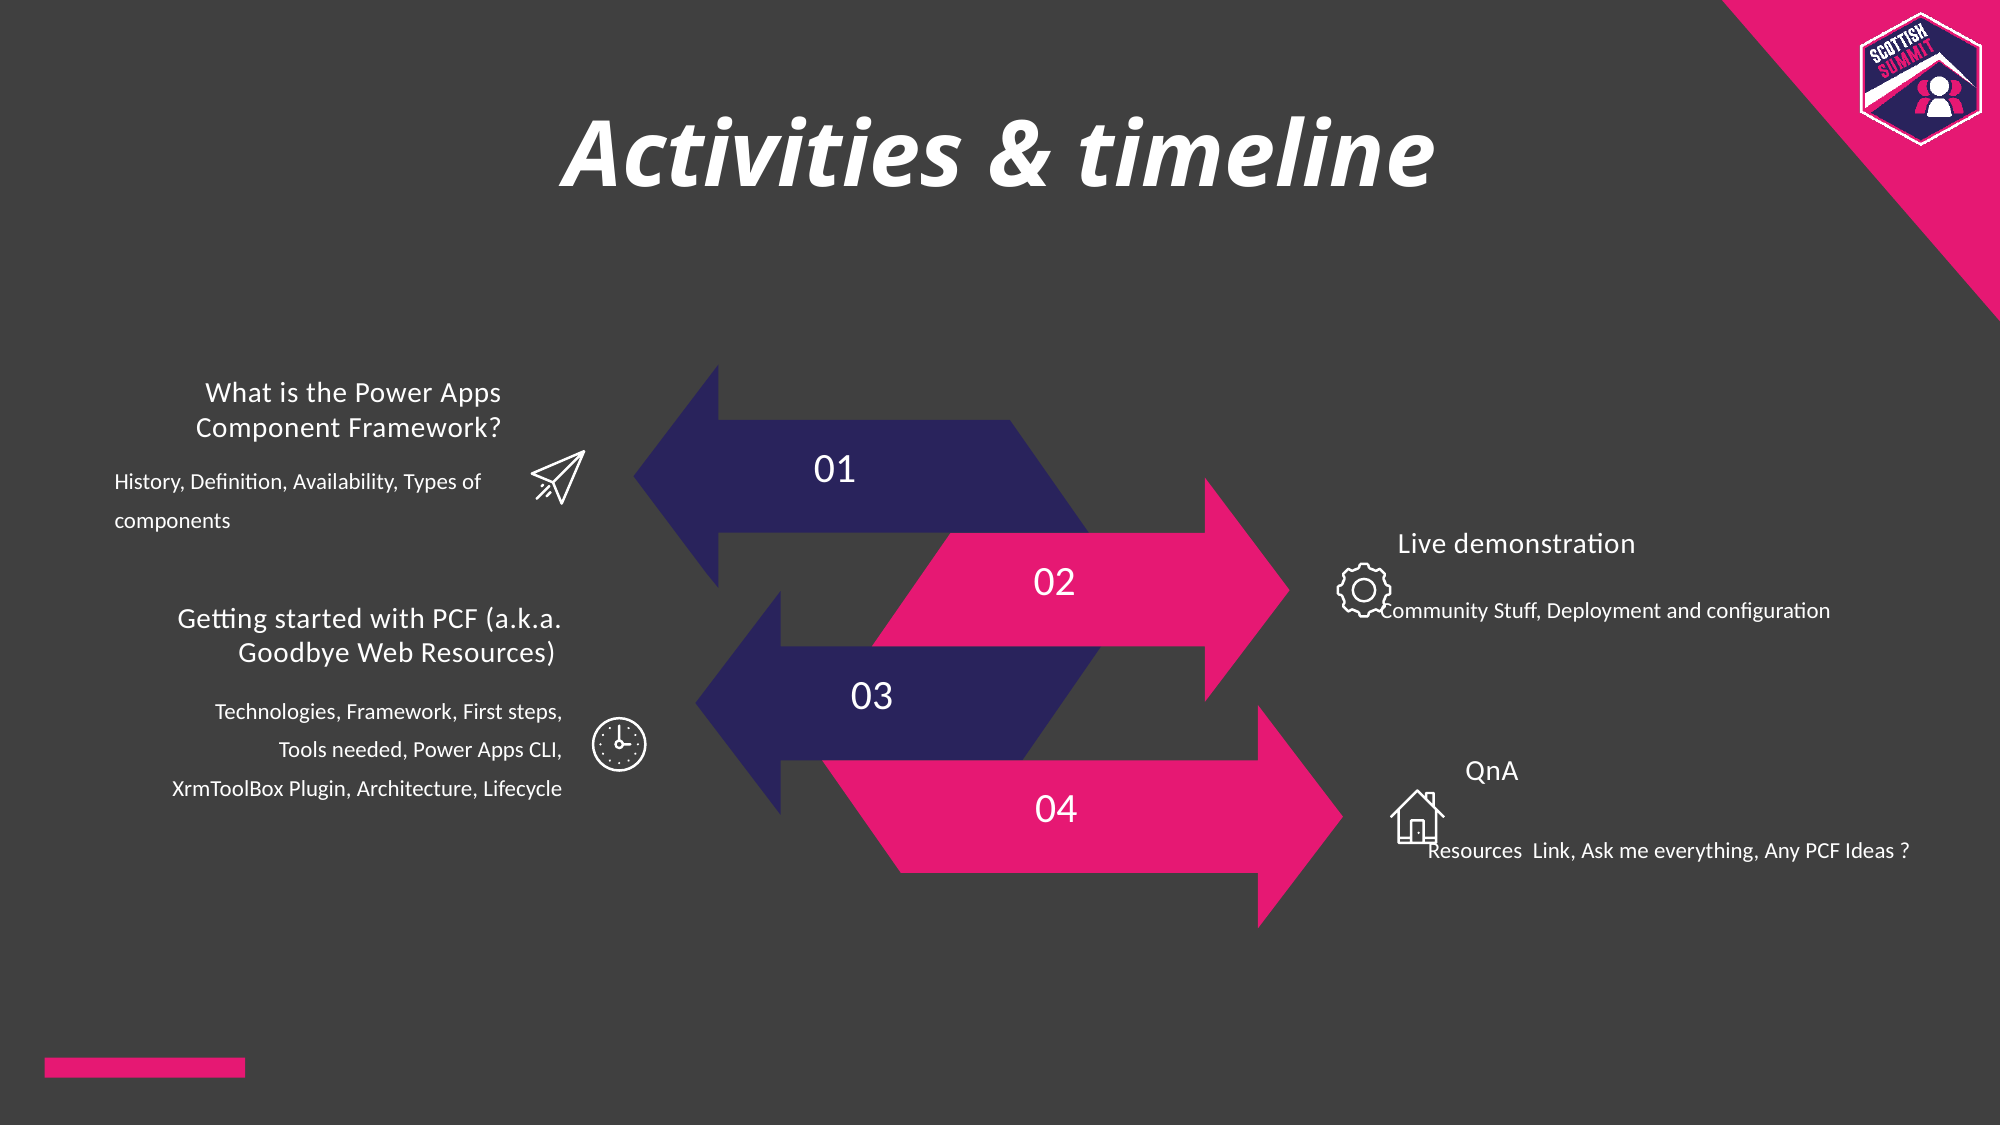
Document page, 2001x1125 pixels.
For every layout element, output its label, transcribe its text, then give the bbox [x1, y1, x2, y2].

text_box [530, 449, 586, 505]
text_box Activities & timeline [464, 87, 1537, 213]
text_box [1457, 743, 1882, 899]
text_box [82, 591, 578, 807]
text_box [1336, 562, 1392, 618]
text_box 02 [1018, 546, 1143, 612]
text_box 01 [799, 433, 923, 499]
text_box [57, 365, 518, 538]
text_box [822, 704, 1343, 929]
picture [1842, 1, 1999, 158]
text_box [1389, 789, 1445, 845]
text_box [871, 477, 1290, 702]
text_box [633, 364, 1089, 588]
text_box 03 [836, 660, 961, 725]
text_box [1720, 0, 2000, 323]
text_box [44, 1057, 246, 1078]
text_box [591, 716, 647, 772]
text_box [695, 591, 1101, 815]
text_box 04 [1020, 773, 1145, 839]
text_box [1403, 516, 1808, 647]
